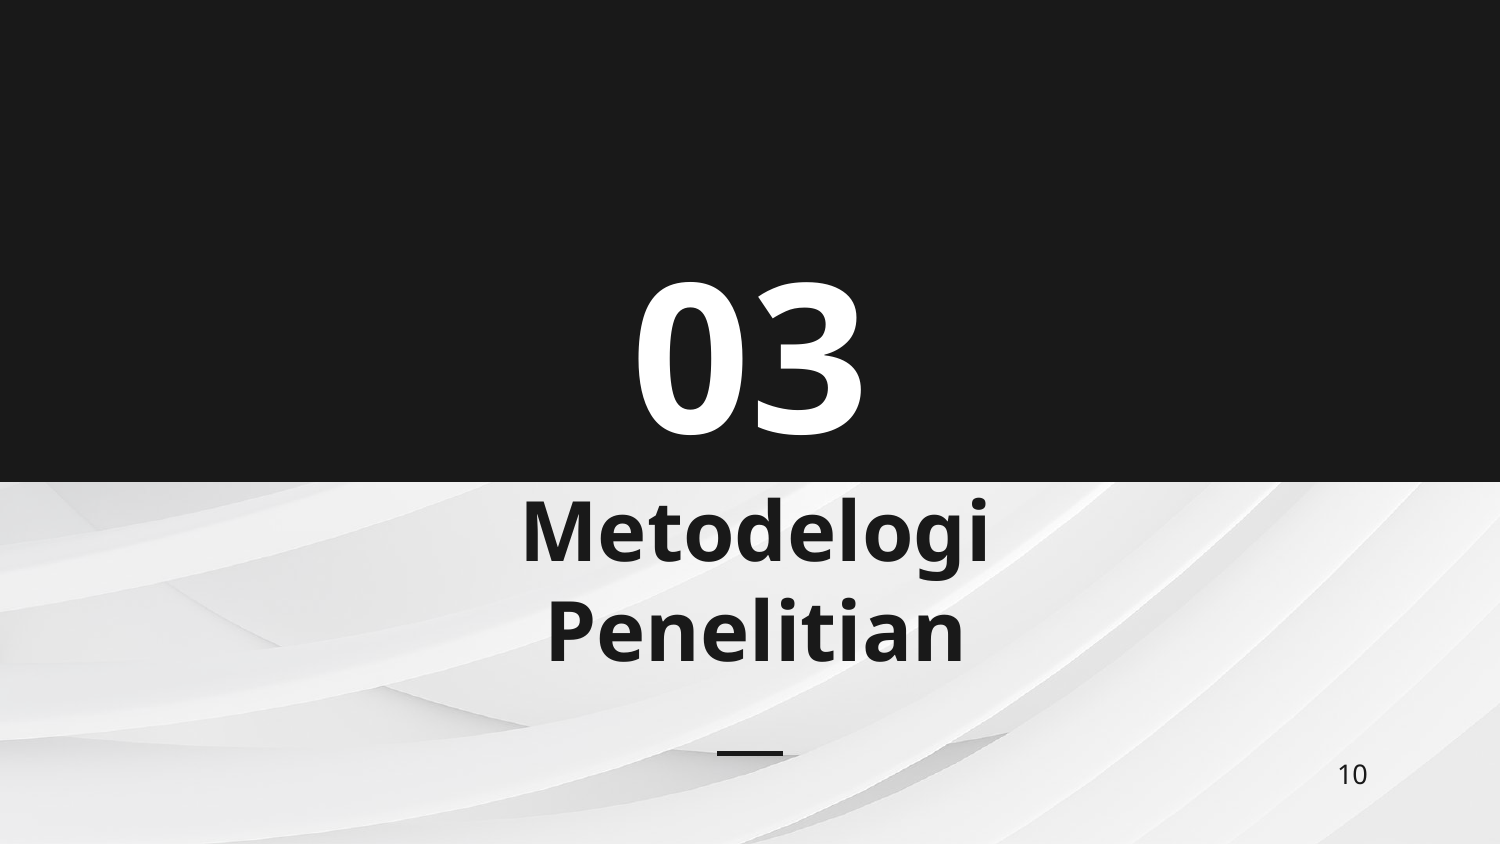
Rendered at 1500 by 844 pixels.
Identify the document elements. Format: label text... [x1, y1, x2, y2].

title 03 [562, 254, 938, 446]
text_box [0, 482, 1500, 844]
title Metodelogi Penelitian [289, 508, 1222, 647]
slide_number 10 [1293, 755, 1383, 796]
